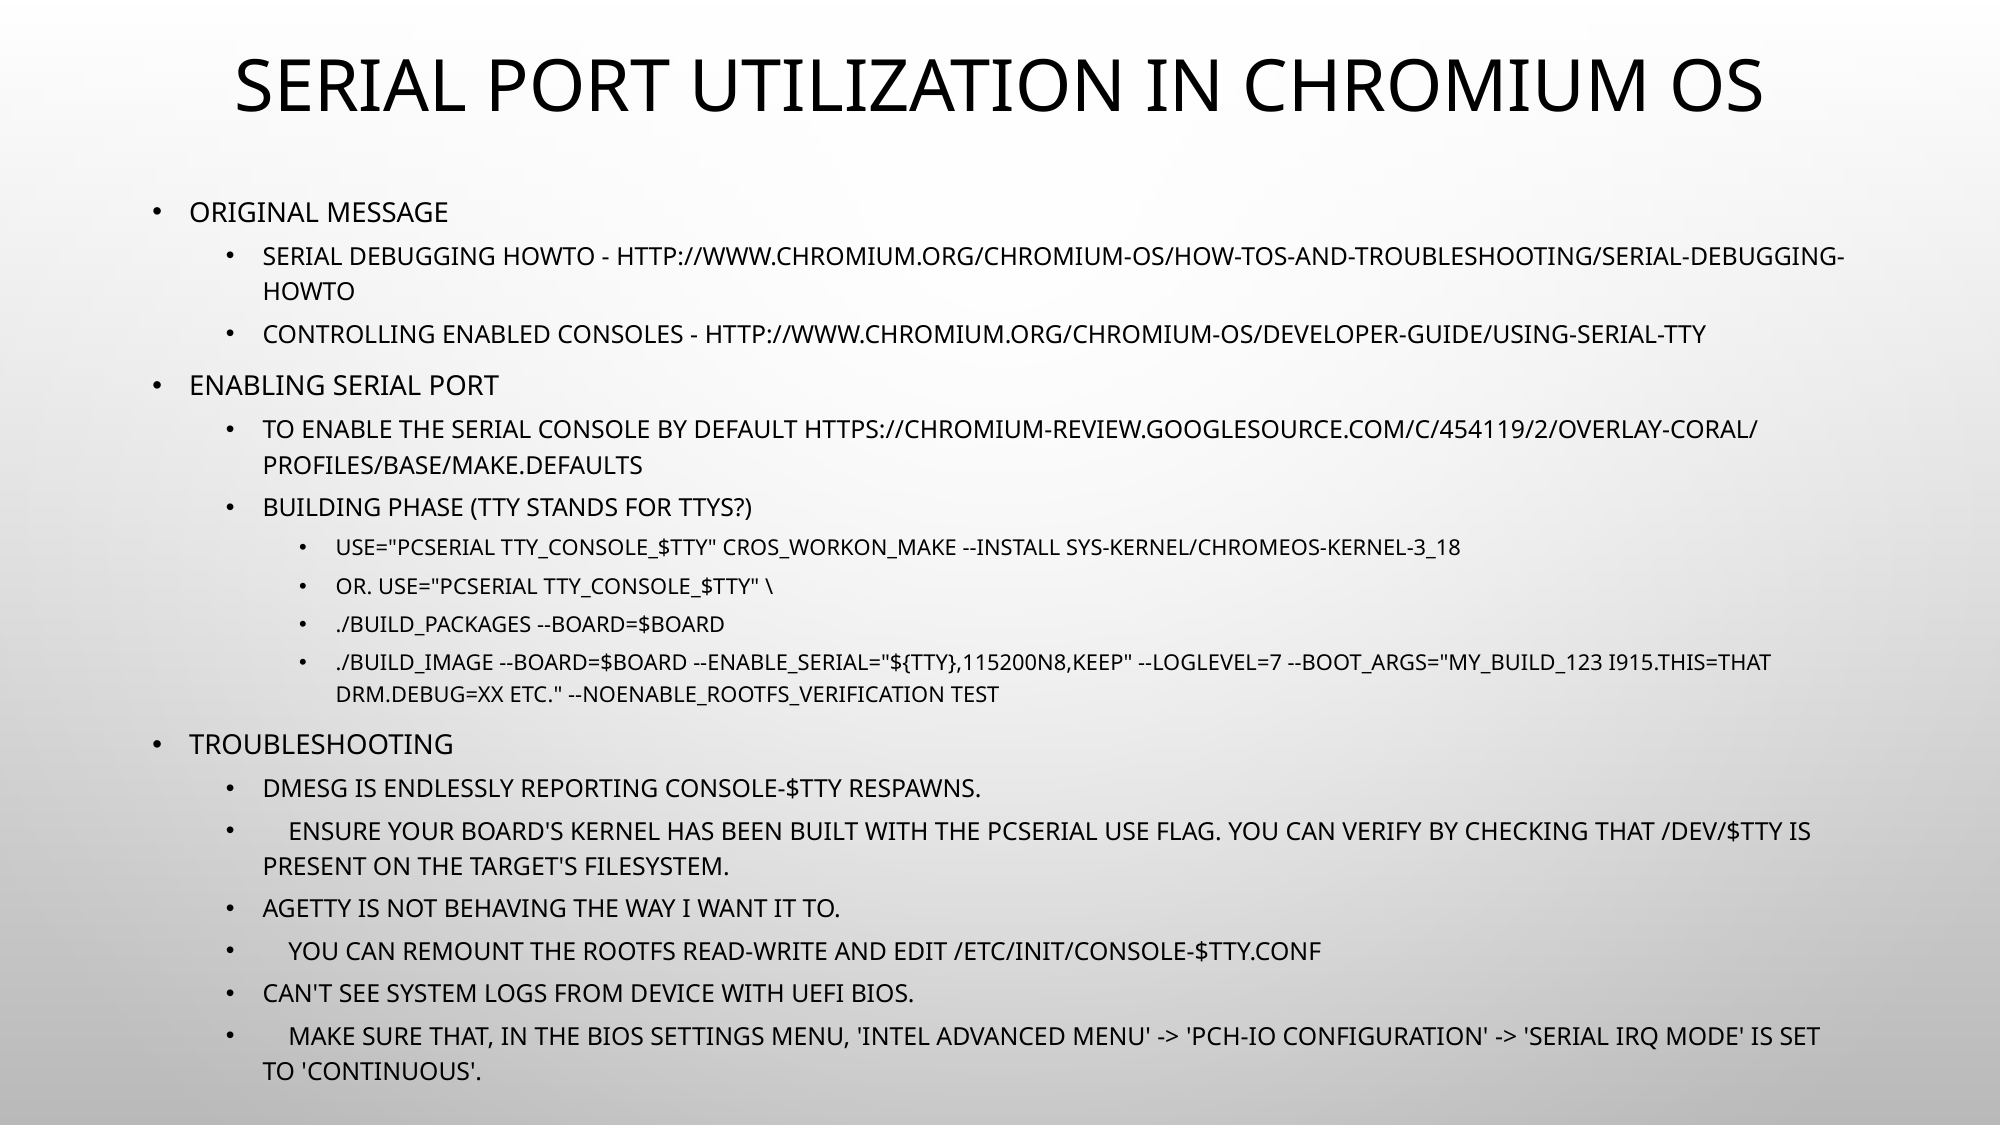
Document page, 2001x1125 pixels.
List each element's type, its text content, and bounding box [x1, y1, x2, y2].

title Serial Port Utilization in Chromium OS [137, 41, 1863, 135]
picture [0, 0, 2000, 1125]
list Original Message Serial Debugging HOWTO - http://www.chromium.org/chromium-os/how-tos-and-troubleshooting/serial-debugging-howto Controlling Enabled Consoles - http://www.chromium.org/chromium-os/developer-guide/using-serial-tty Enabling Serial Port To enable the serial console by default https://chromium-review.googlesource.com/c/454119/2/overlay-coral/profiles/base/make.defaults Building phase (TTY stands for ttyS?) USE="pcserial tty_console_$TTY" cros_workon_make --install sys-kernel/chromeos-kernel-3_18 Or. USE="pcserial tty_console_$TTY" \ ./build_packages --board=$BOARD ./build_image --board=$BOARD --enable_serial="${TTY},115200n8,keep" --loglevel=7 --boot_args="my_build_123 i915.this=that drm.debug=XX etc." --noenable_rootfs_verification test Troubleshooting dmesg is endlessly reporting console-$TTY respawns. Ensure your board's kernel has been built with the pcserial USE flag. You can verify by checking that /dev/$TTY is present on the target's filesystem. agetty is not behaving the way I want it to. You can remount the rootfs read-write and edit /etc/init/console-$TTY.conf Can't see system logs from device with UEFI BIOS. Make sure that, in the BIOS settings menu, 'Intel Advanced Menu' -> 'PCH-IO Configuration' -> 'Serial IRQ Mode' is set to 'Continuous'. [137, 180, 1863, 1101]
